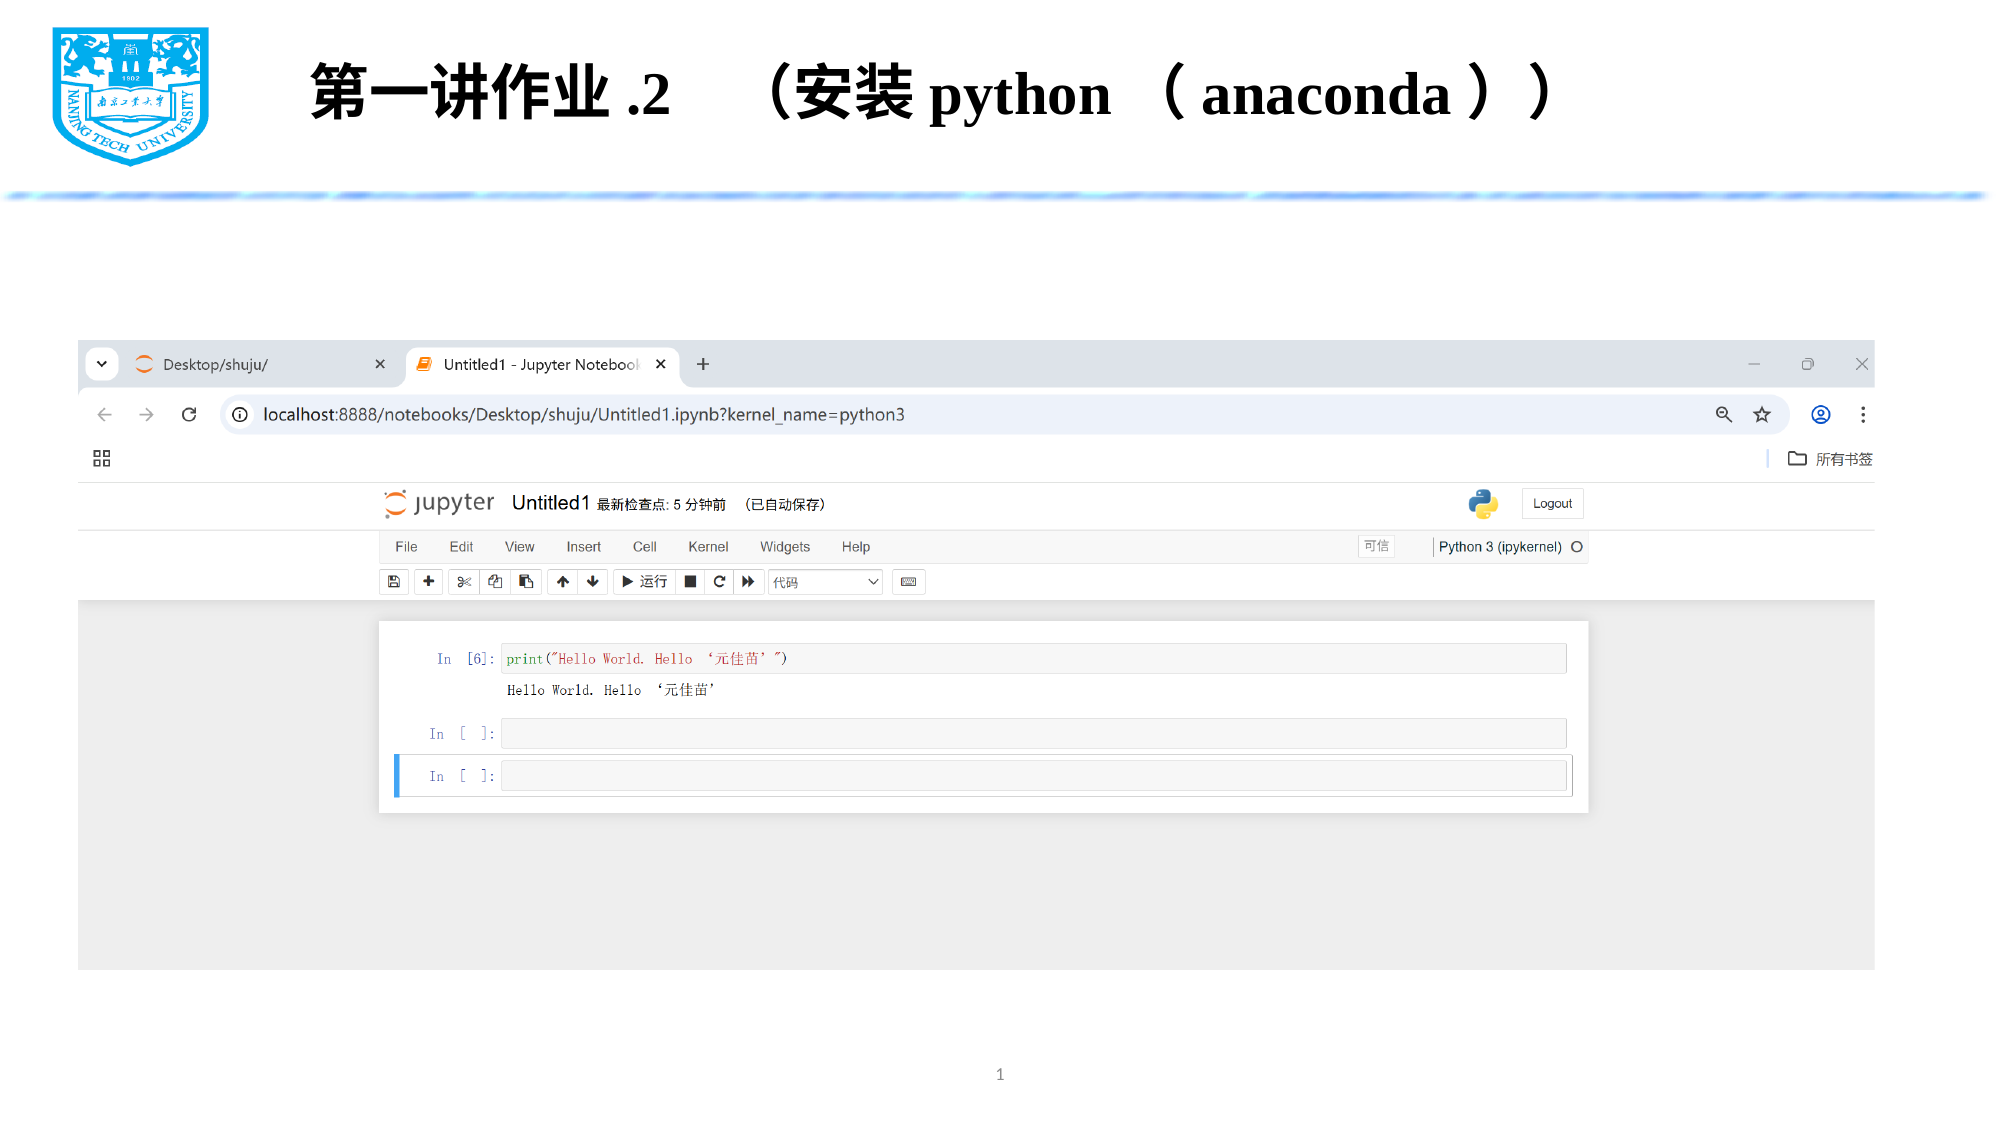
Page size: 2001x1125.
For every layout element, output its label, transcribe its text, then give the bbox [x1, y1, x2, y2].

picture [0, 190, 1996, 203]
title 第一讲作业.2 （安装python（anaconda）） [293, 20, 1823, 170]
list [77, 340, 1876, 971]
footer 1 [662, 1042, 1338, 1103]
